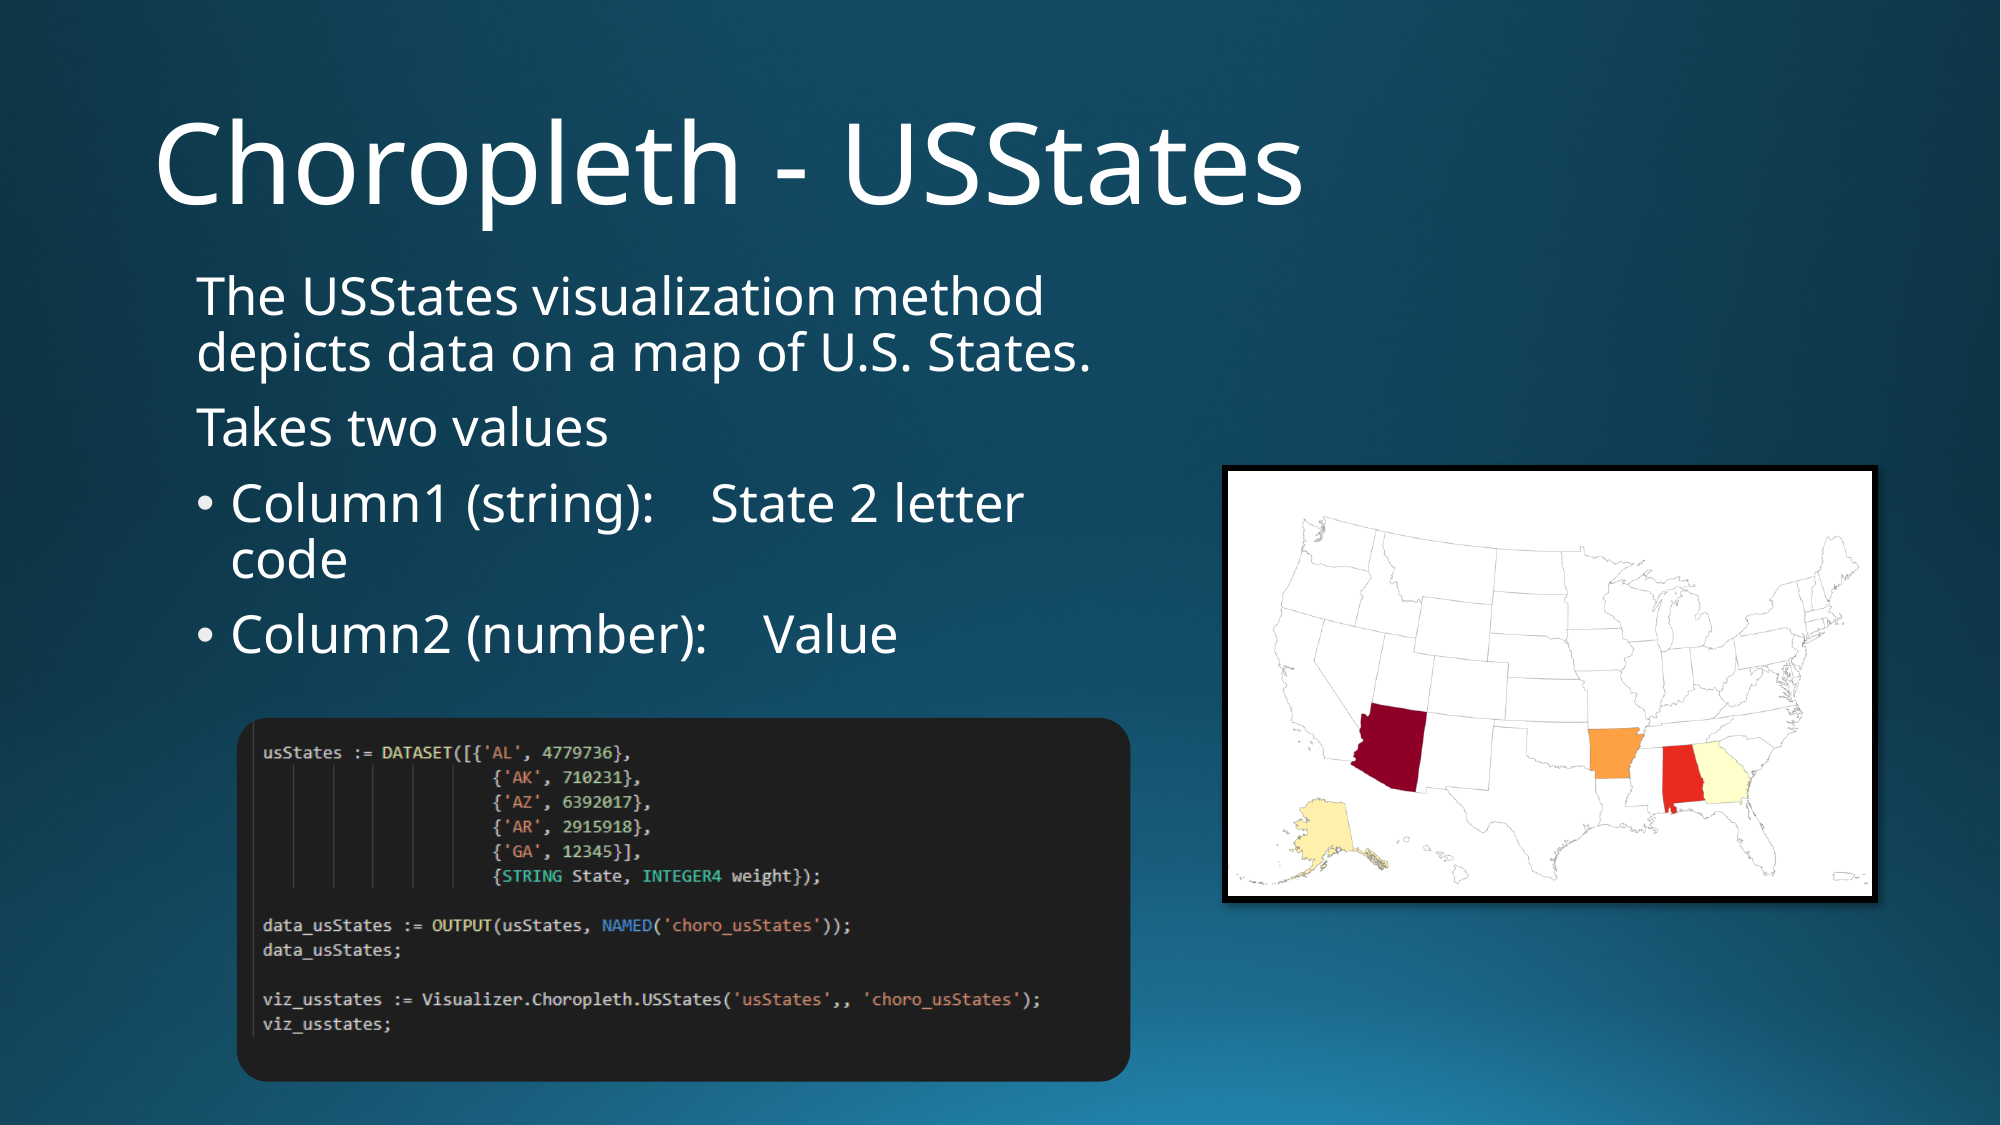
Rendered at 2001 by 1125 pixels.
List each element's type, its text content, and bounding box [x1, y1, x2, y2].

list The USStates visualization method depicts data on a map of U.S. States. Takes two values Column1 (string): State 2 letter code Column2 (number): Value [181, 262, 1131, 718]
title Choropleth - USStates [137, 59, 1863, 278]
picture [0, 0, 2001, 1125]
